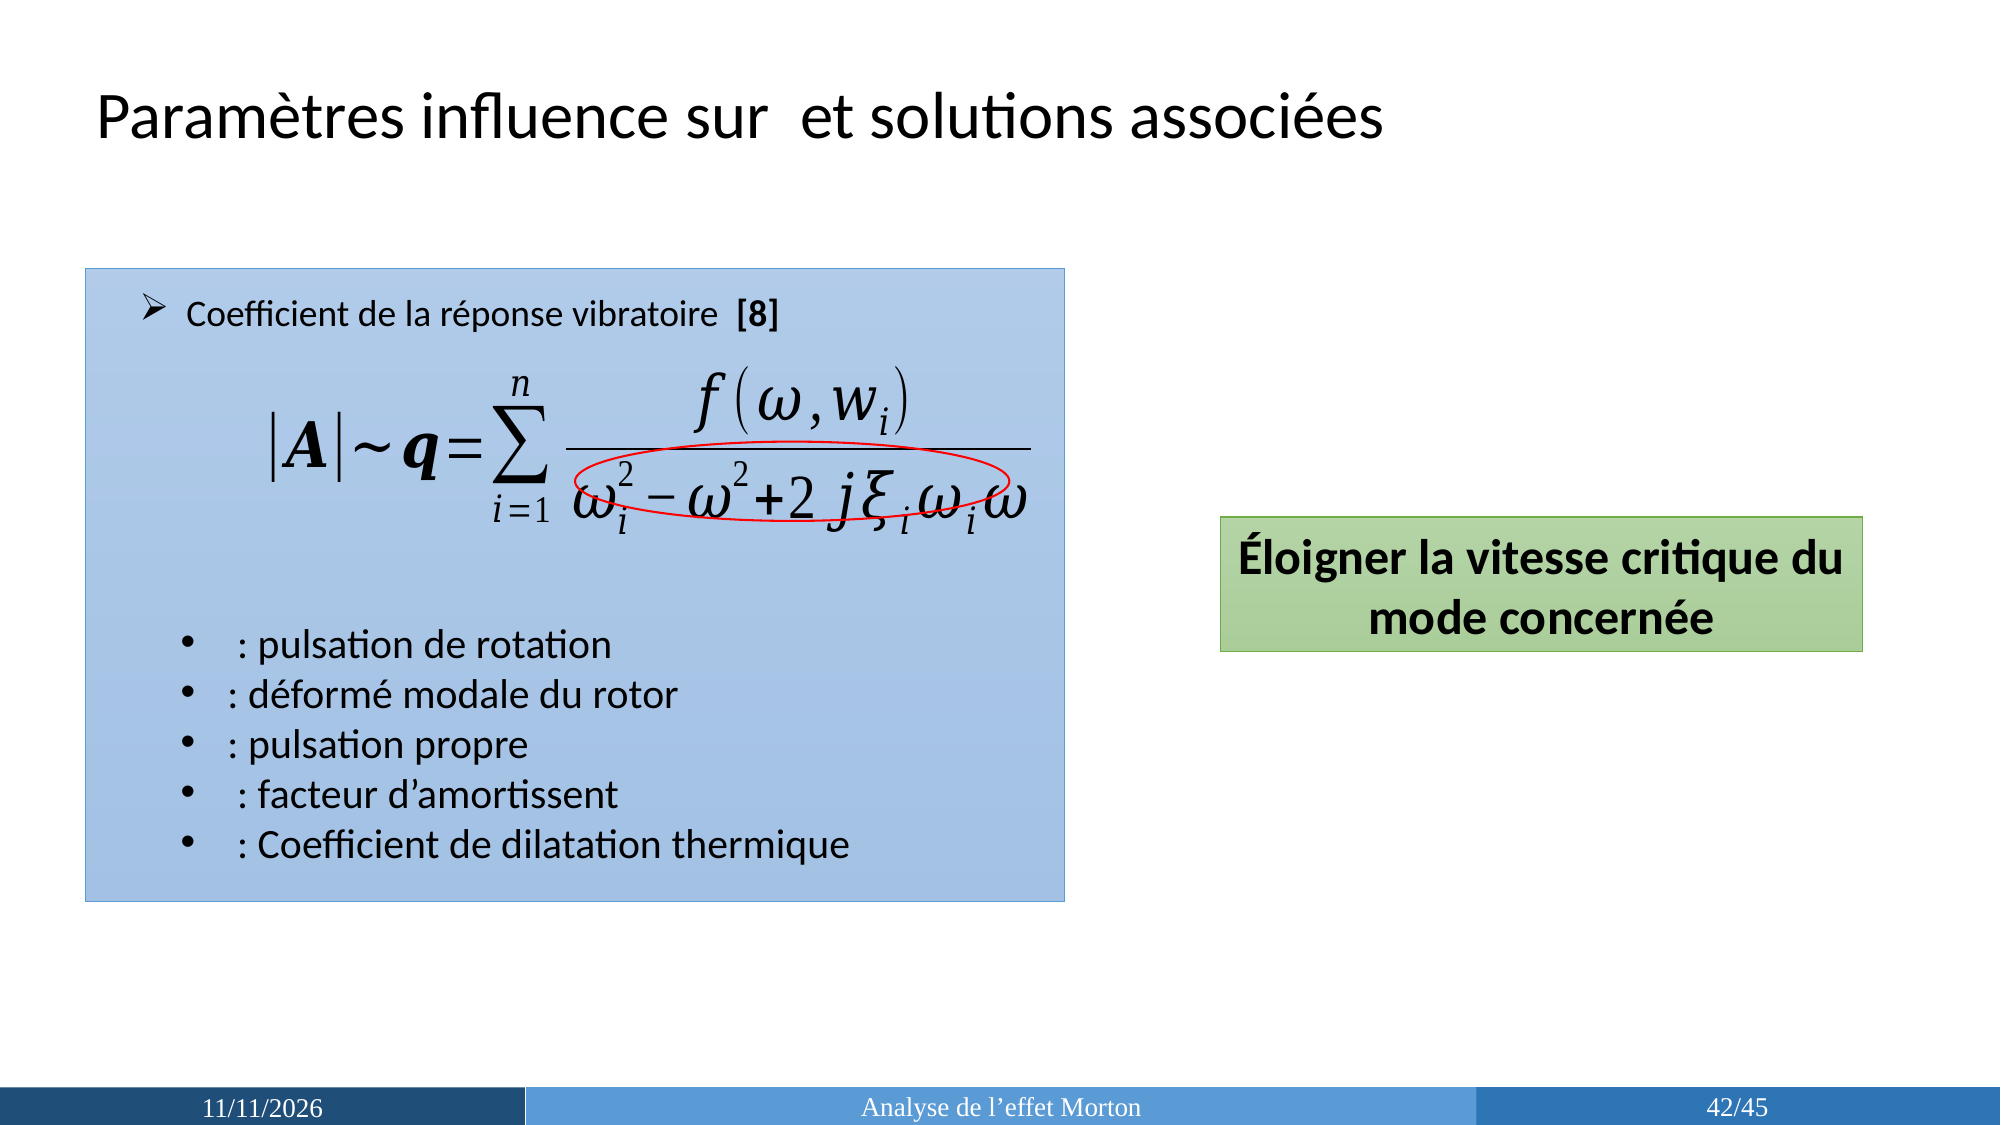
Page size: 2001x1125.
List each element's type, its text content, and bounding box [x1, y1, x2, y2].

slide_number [0, 1087, 525, 1125]
text_box Éloigner la vitesse critique du mode concernée [1220, 516, 1863, 652]
footer Analyse de l’effet Morton [526, 1087, 1477, 1125]
slide_number 42/45 [1477, 1087, 2000, 1125]
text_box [85, 268, 1065, 902]
